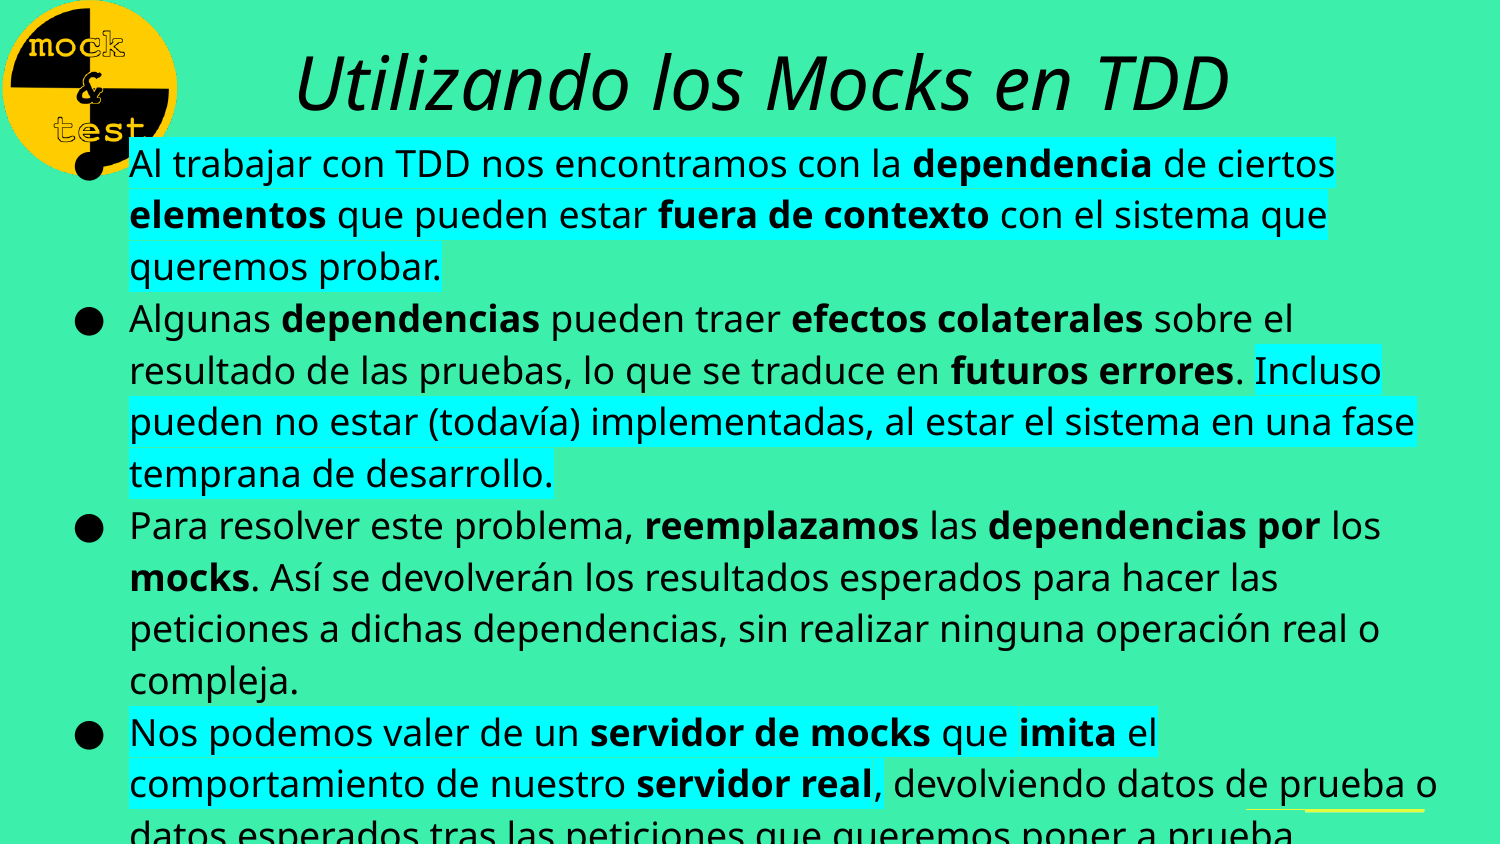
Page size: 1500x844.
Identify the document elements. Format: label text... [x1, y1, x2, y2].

text_box Al trabajar con TDD nos encontramos con la dependencia de ciertos elementos que pueden estar fuera de contexto con el sistema que queremos probar. Algunas dependencias pueden traer efectos colaterales sobre el resultado de las pruebas, lo que se traduce en futuros errores. Incluso pueden no estar (todavía) implementadas, al estar el sistema en una fase temprana de desarrollo. Para resolver este problema, reemplazamos las dependencias por los mocks. Así se devolverán los resultados esperados para hacer las peticiones a dichas dependencias, sin realizar ninguna operación real o compleja. Nos podemos valer de un servidor de mocks que imita el comportamiento de nuestro servidor real, devolviendo datos de prueba o datos esperados tras las peticiones que queremos poner a prueba. [39, 160, 1461, 830]
picture [1241, 764, 1437, 819]
picture [0, 0, 180, 176]
text_box Utilizando los Mocks en TDD [232, 20, 1294, 137]
